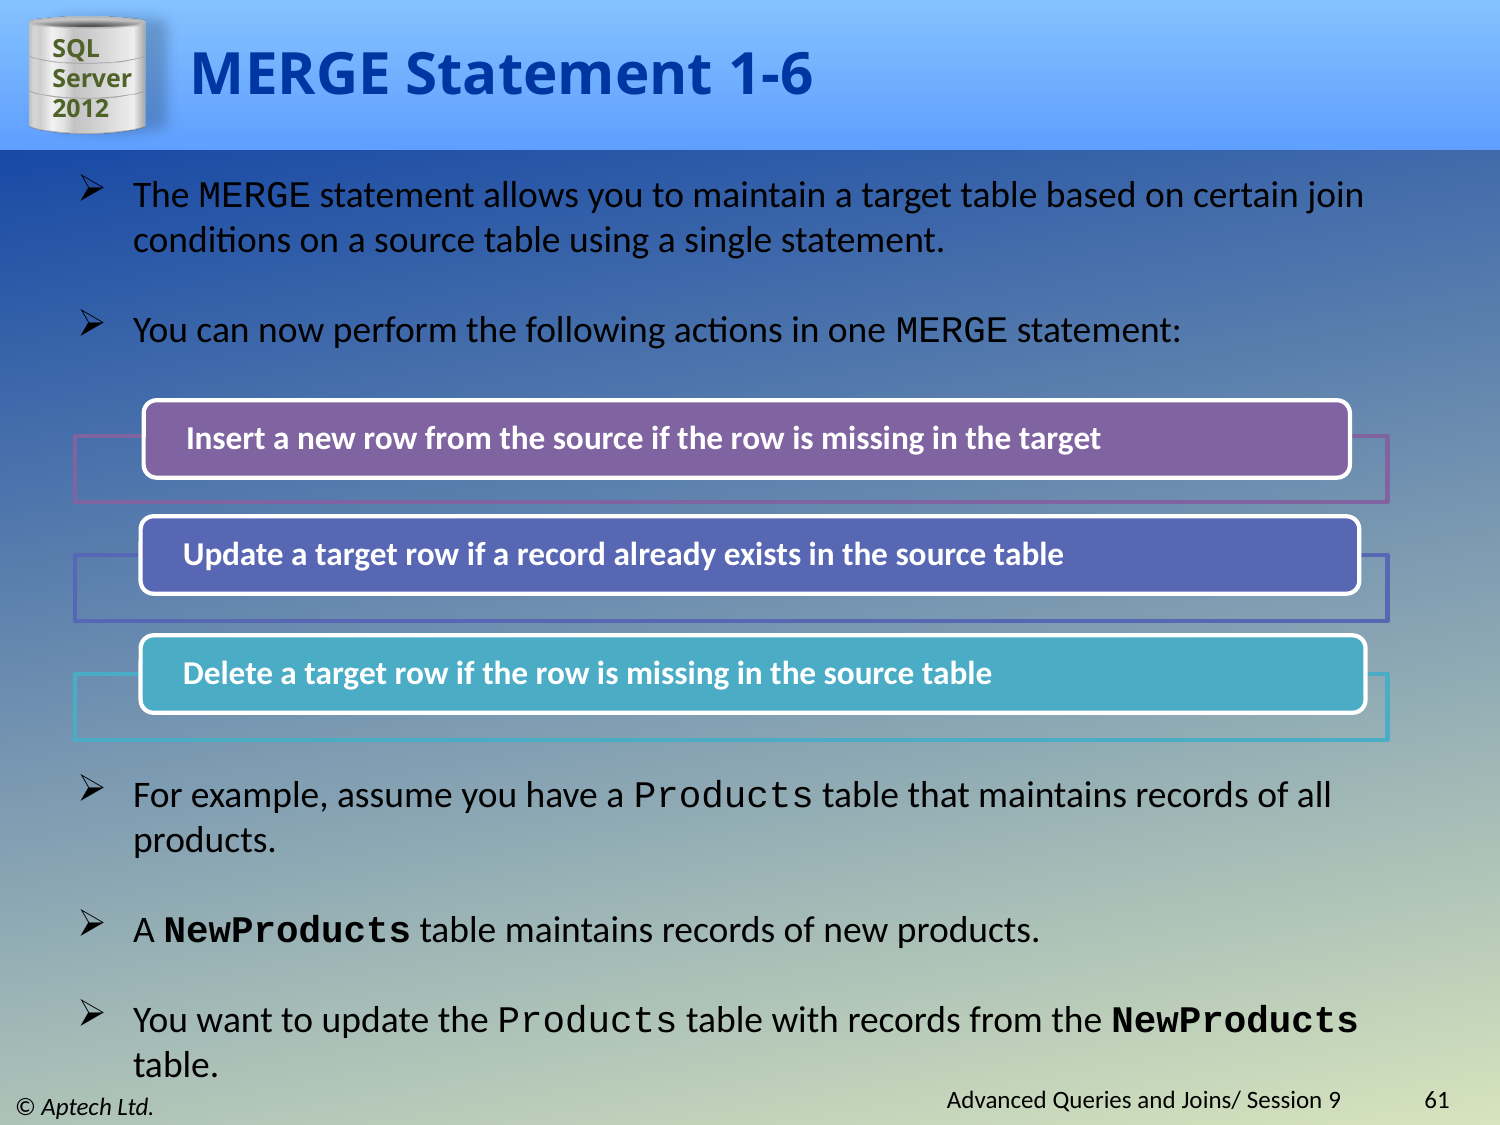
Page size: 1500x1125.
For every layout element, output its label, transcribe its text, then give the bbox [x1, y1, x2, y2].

title MERGE Statement 1-6 [174, 37, 1426, 106]
slide_number 61 [1363, 1084, 1465, 1113]
text_box For example, assume you have a Products table that maintains records of all products. A NewProducts table maintains records of new products. You want to update the Products table with records from the NewProducts table. [62, 762, 1438, 1093]
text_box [74, 387, 1388, 751]
footer Advanced Queries and Joins/ Session 9 [375, 1093, 1363, 1113]
text_box The MERGE statement allows you to maintain a target table based on certain join conditions on a source table using a single statement. You can now perform the following actions in one MERGE statement: [62, 162, 1438, 358]
picture [24, 0, 150, 150]
